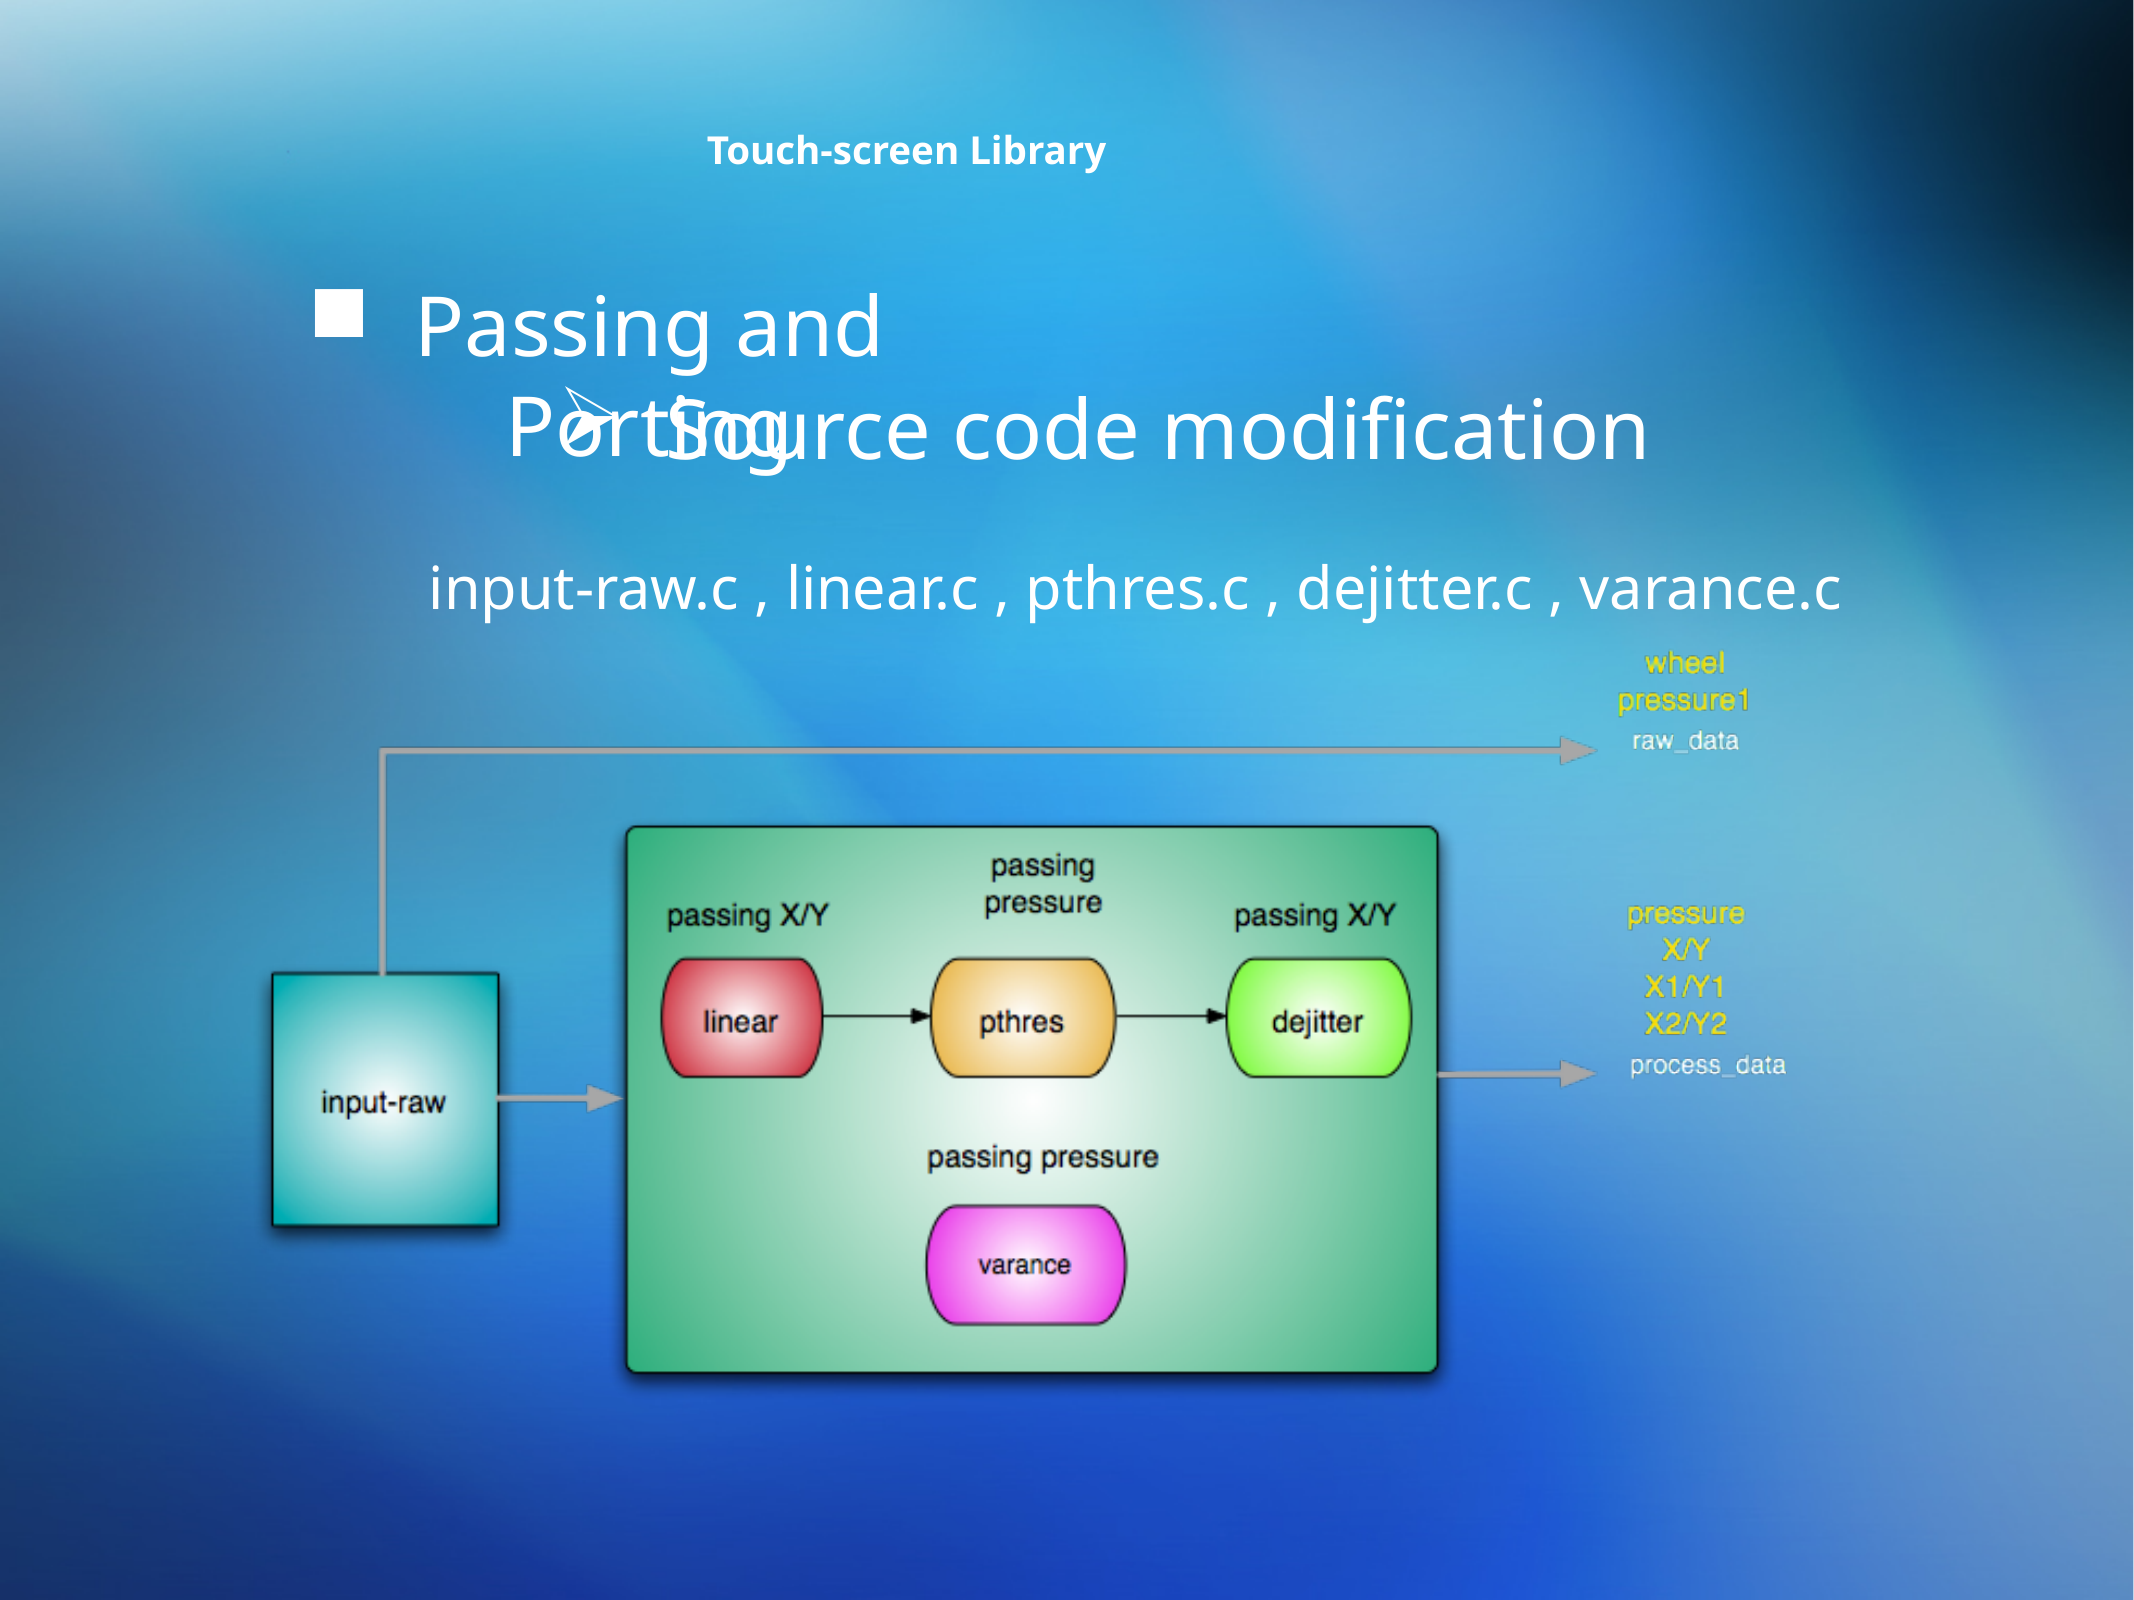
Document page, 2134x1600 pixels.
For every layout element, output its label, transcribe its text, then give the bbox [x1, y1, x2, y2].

text_box Source code modification input-raw.c , linear.c , pthres.c , dejitter.c , varance.c [159, 319, 2050, 634]
picture [0, 0, 2134, 1600]
title Touch-screen Library [0, 66, 1814, 227]
text_box Passing and Porting [159, 266, 1034, 319]
